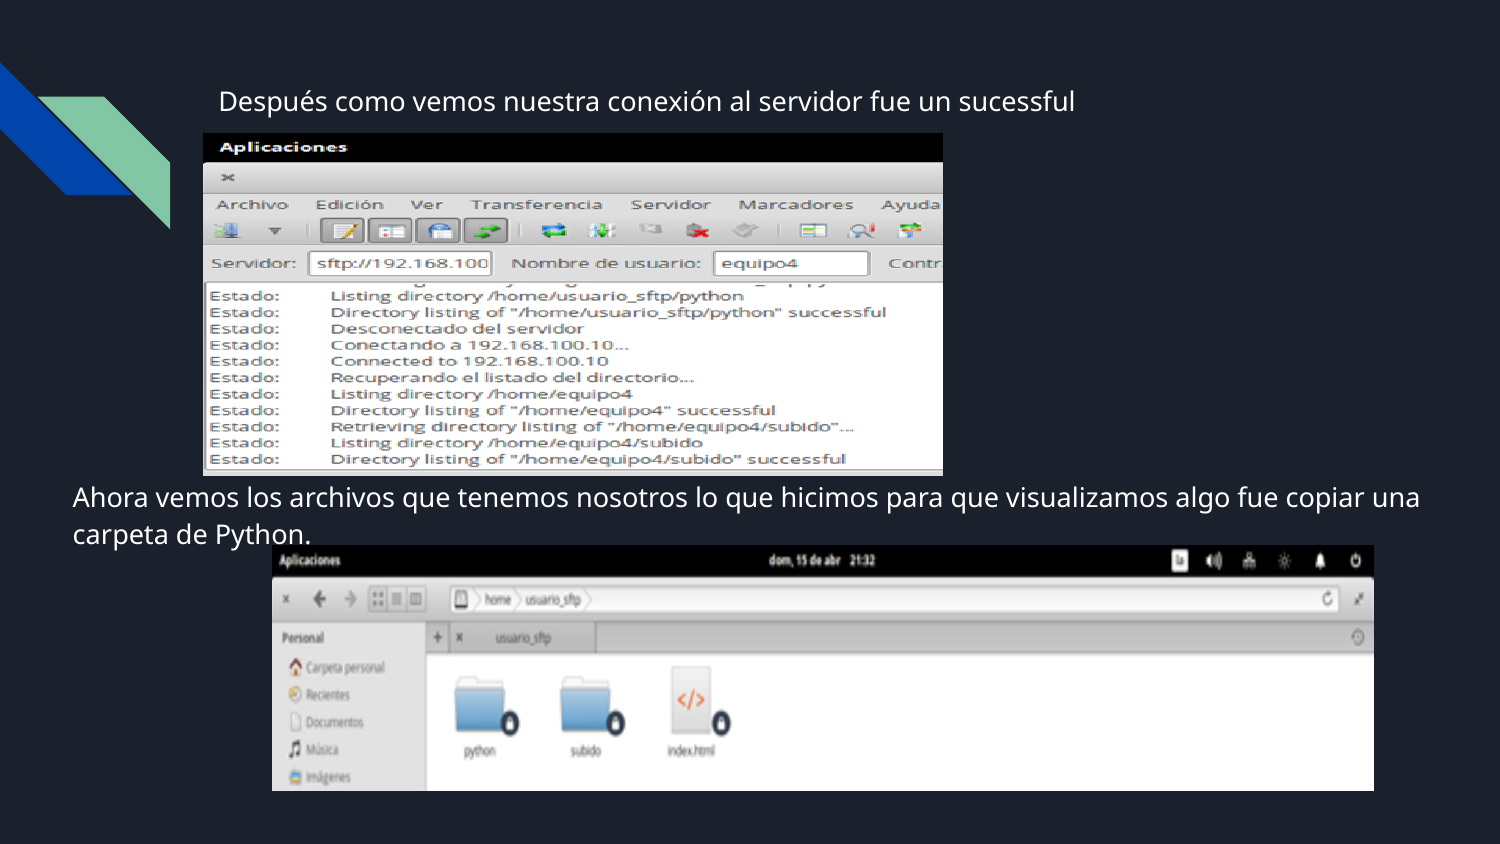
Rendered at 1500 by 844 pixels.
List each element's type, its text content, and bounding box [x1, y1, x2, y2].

picture [203, 133, 943, 477]
picture [272, 545, 1374, 791]
text_box Ahora vemos los archivos que tenemos nosotros lo que hicimos para que visualizamos algo fue copiar una carpeta de Python. [57, 421, 1500, 604]
list Después como vemos nuestra conexión al servidor fue un sucessful [203, 69, 1358, 152]
